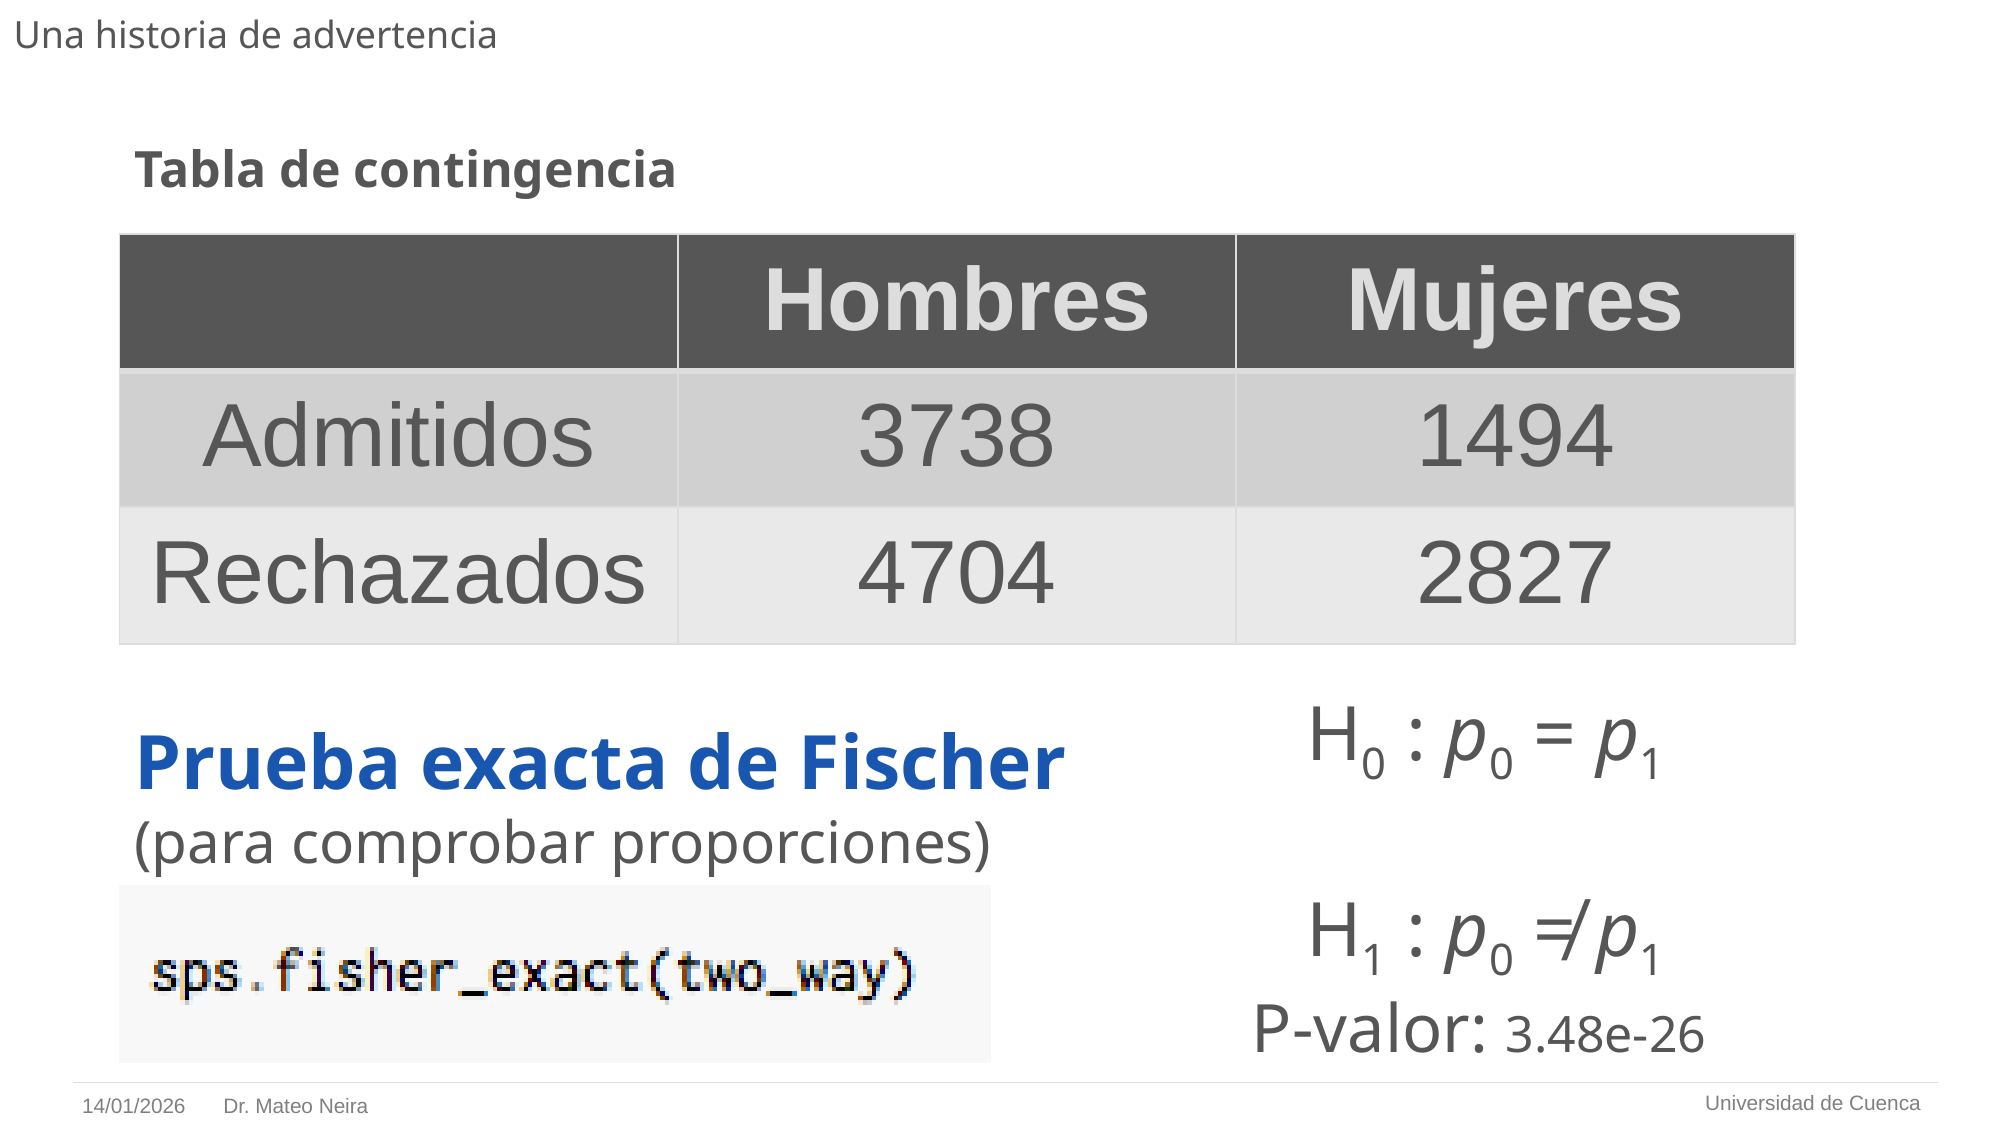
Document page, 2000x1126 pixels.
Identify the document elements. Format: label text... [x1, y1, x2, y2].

table_header [120, 235, 677, 368]
table_cell 1494 [1237, 374, 1794, 506]
table_cell 2827 [1237, 508, 1794, 643]
table_cell Rechazados [120, 508, 677, 643]
title Una historia de advertencia [13, 0, 1989, 67]
text_box Tabla de contingencia [119, 129, 1125, 205]
table_cell 4704 [679, 508, 1235, 643]
table_cell Admitidos [120, 374, 677, 506]
text_box H0 : p0 = p1 H1 : p0 ≠ p1 P-valor: 3.48e-26 [1124, 676, 1847, 1063]
table_cell 3738 [679, 374, 1235, 506]
table_header Hombres [679, 235, 1235, 368]
picture [119, 885, 992, 1063]
table_header Mujeres [1237, 235, 1794, 368]
text_box Prueba exacta de Fischer (para comprobar proporciones) [119, 707, 1124, 883]
